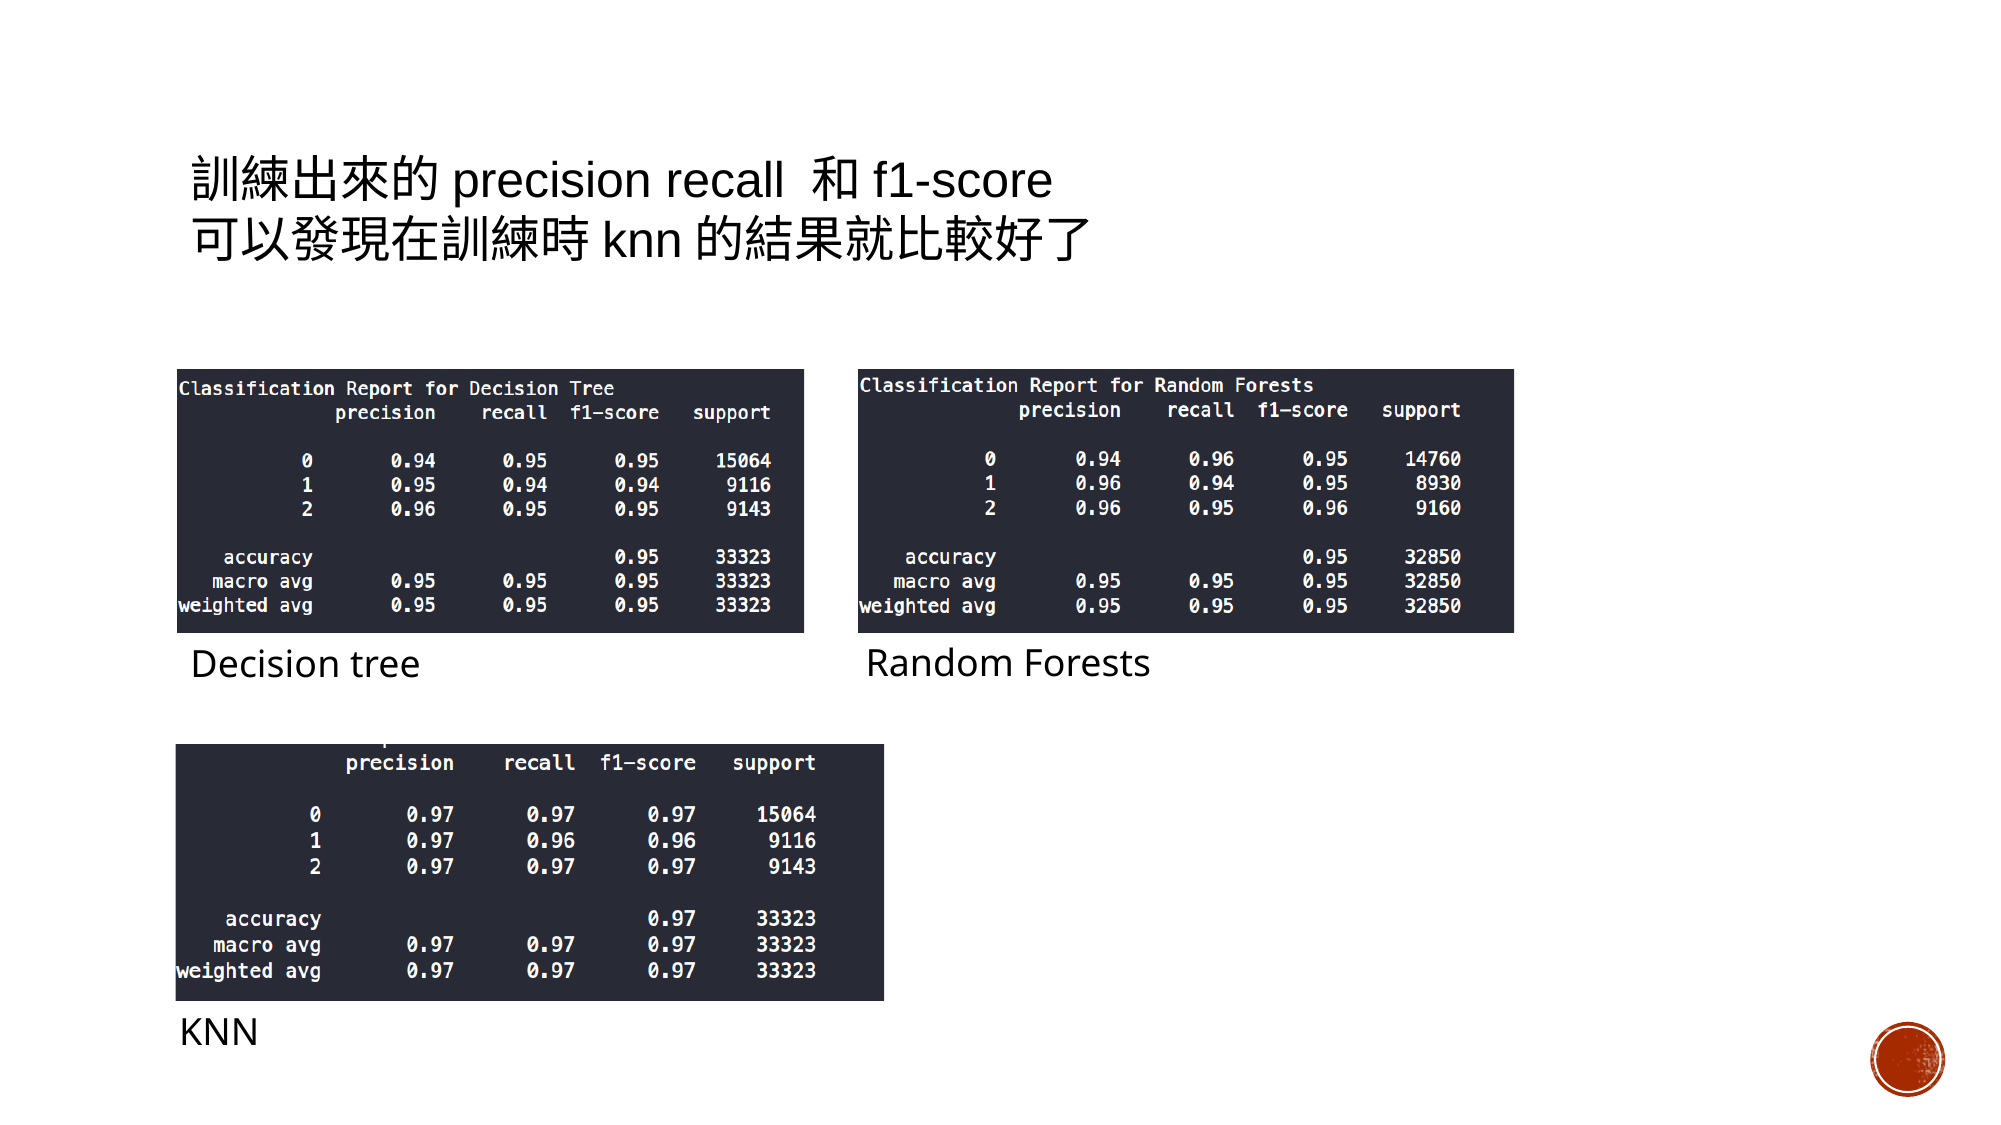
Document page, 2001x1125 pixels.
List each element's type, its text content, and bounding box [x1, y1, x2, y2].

picture [177, 369, 805, 633]
picture [175, 744, 885, 1001]
text_box 訓練出來的precision recall 和f1-score 可以發現在訓練時knn的結果就比較好了 [175, 140, 1113, 276]
text_box Random Forests [850, 631, 1167, 692]
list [858, 372, 1513, 632]
text_box Decision tree [175, 634, 437, 693]
text_box KNN [164, 1000, 275, 1061]
